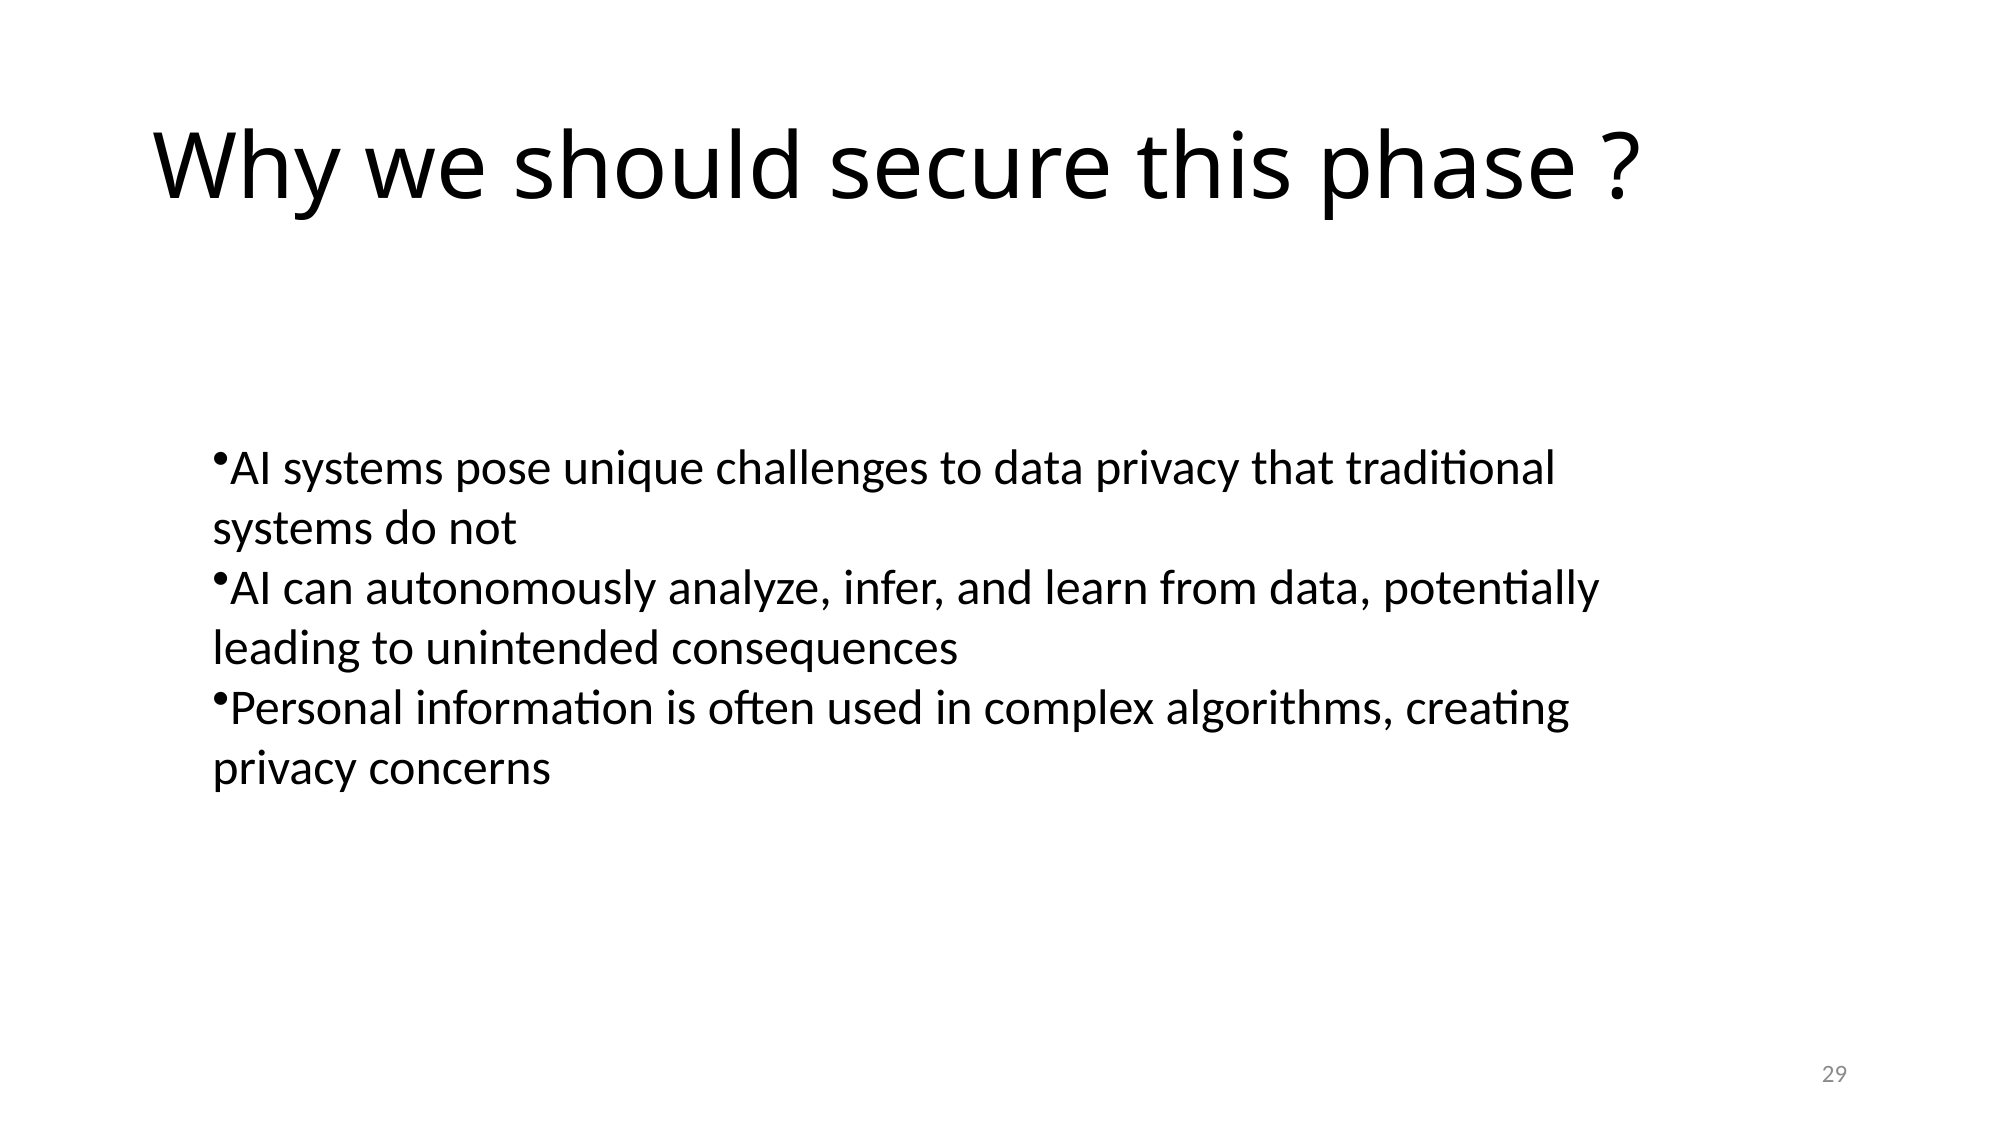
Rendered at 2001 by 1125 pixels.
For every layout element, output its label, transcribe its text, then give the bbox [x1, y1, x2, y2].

slide_number 29 [1412, 1042, 1863, 1103]
title Why we should secure this phase ? [137, 59, 1863, 278]
list AI systems pose unique challenges to data privacy that traditional systems do not AI can autonomously analyze, infer, and learn from data, potentially leading to unintended consequences Personal information is often used in complex algorithms, creating privacy concerns [197, 258, 1675, 912]
